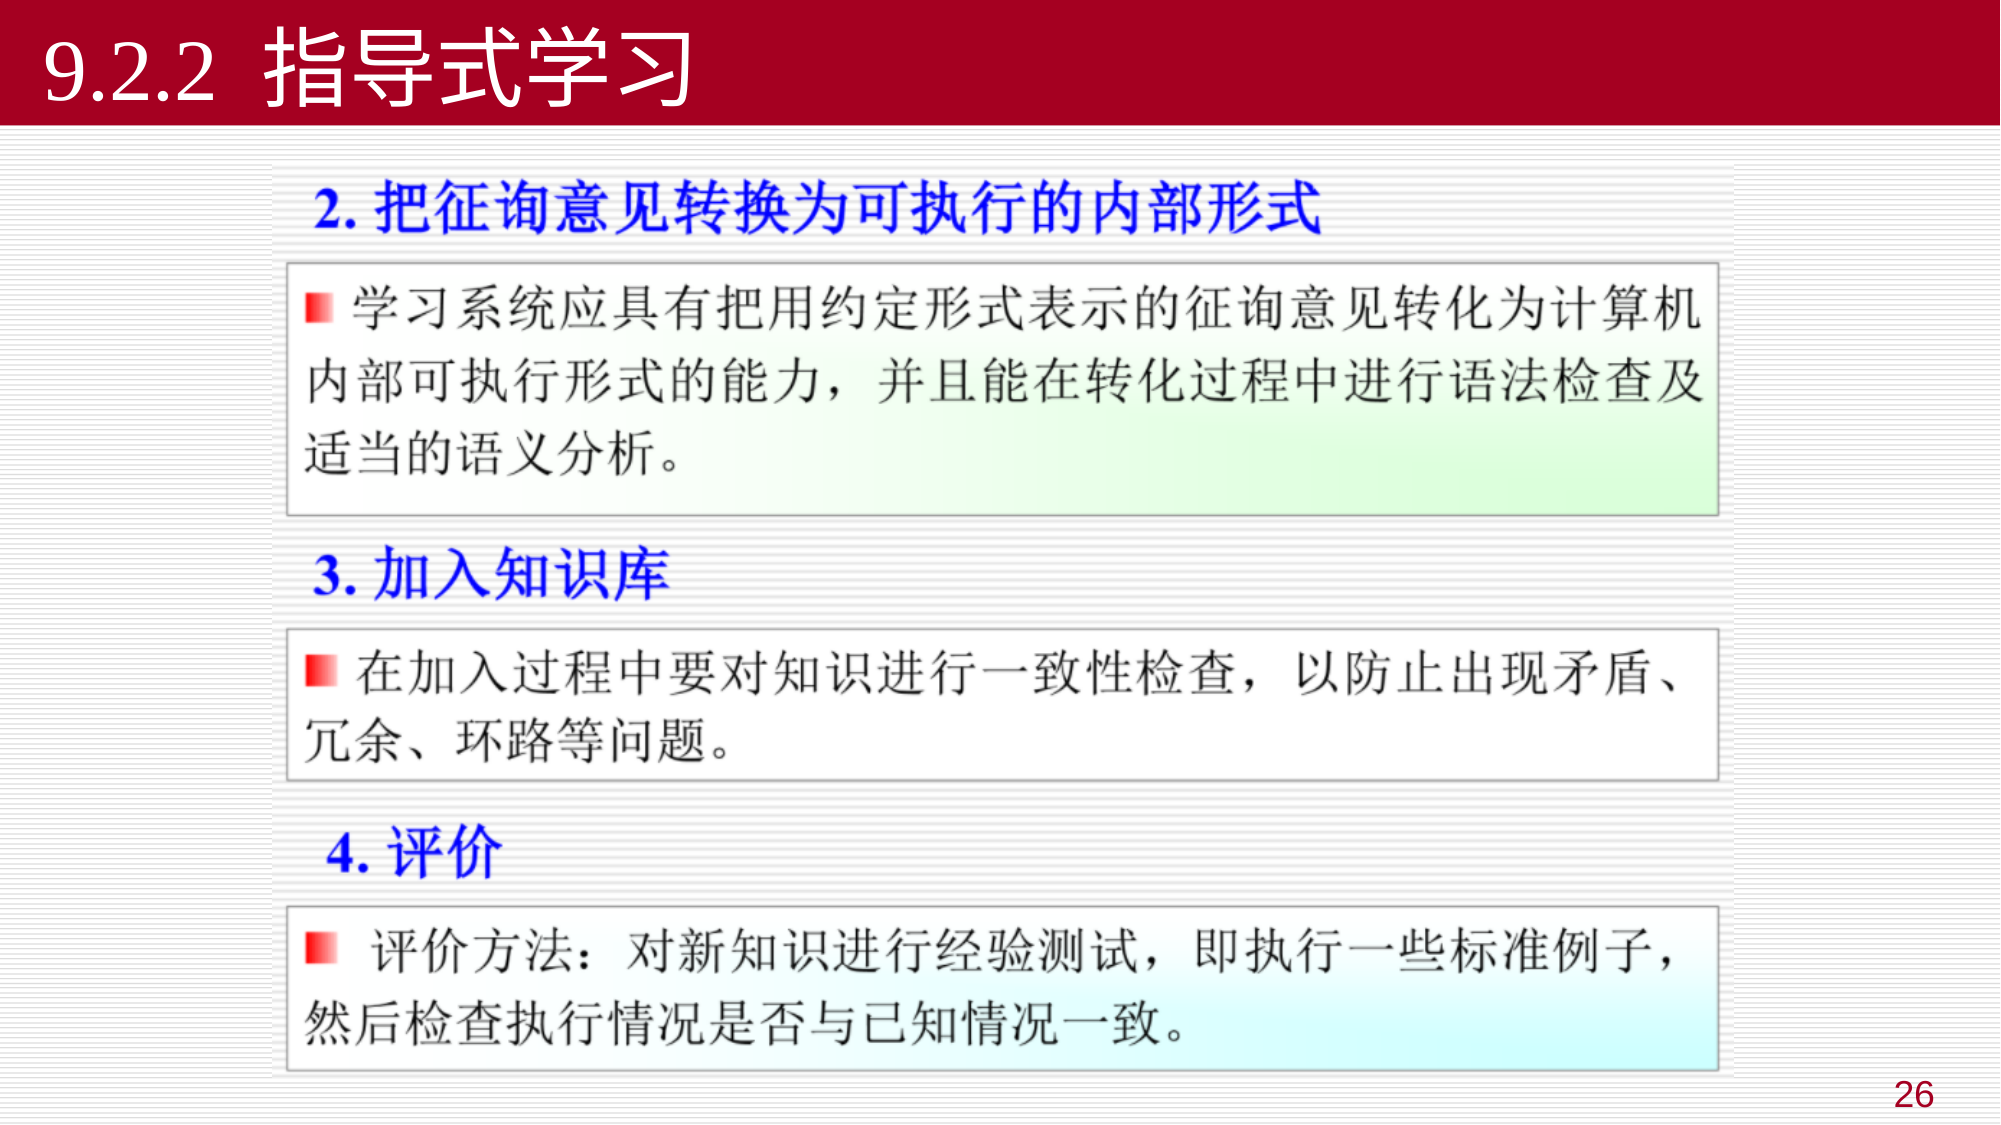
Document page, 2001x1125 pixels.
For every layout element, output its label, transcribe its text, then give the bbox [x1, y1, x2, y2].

text_box 9.2.2 指导式学习 [0, 0, 2000, 126]
slide_number 26 [1516, 1062, 1950, 1122]
picture [0, 0, 2001, 1125]
